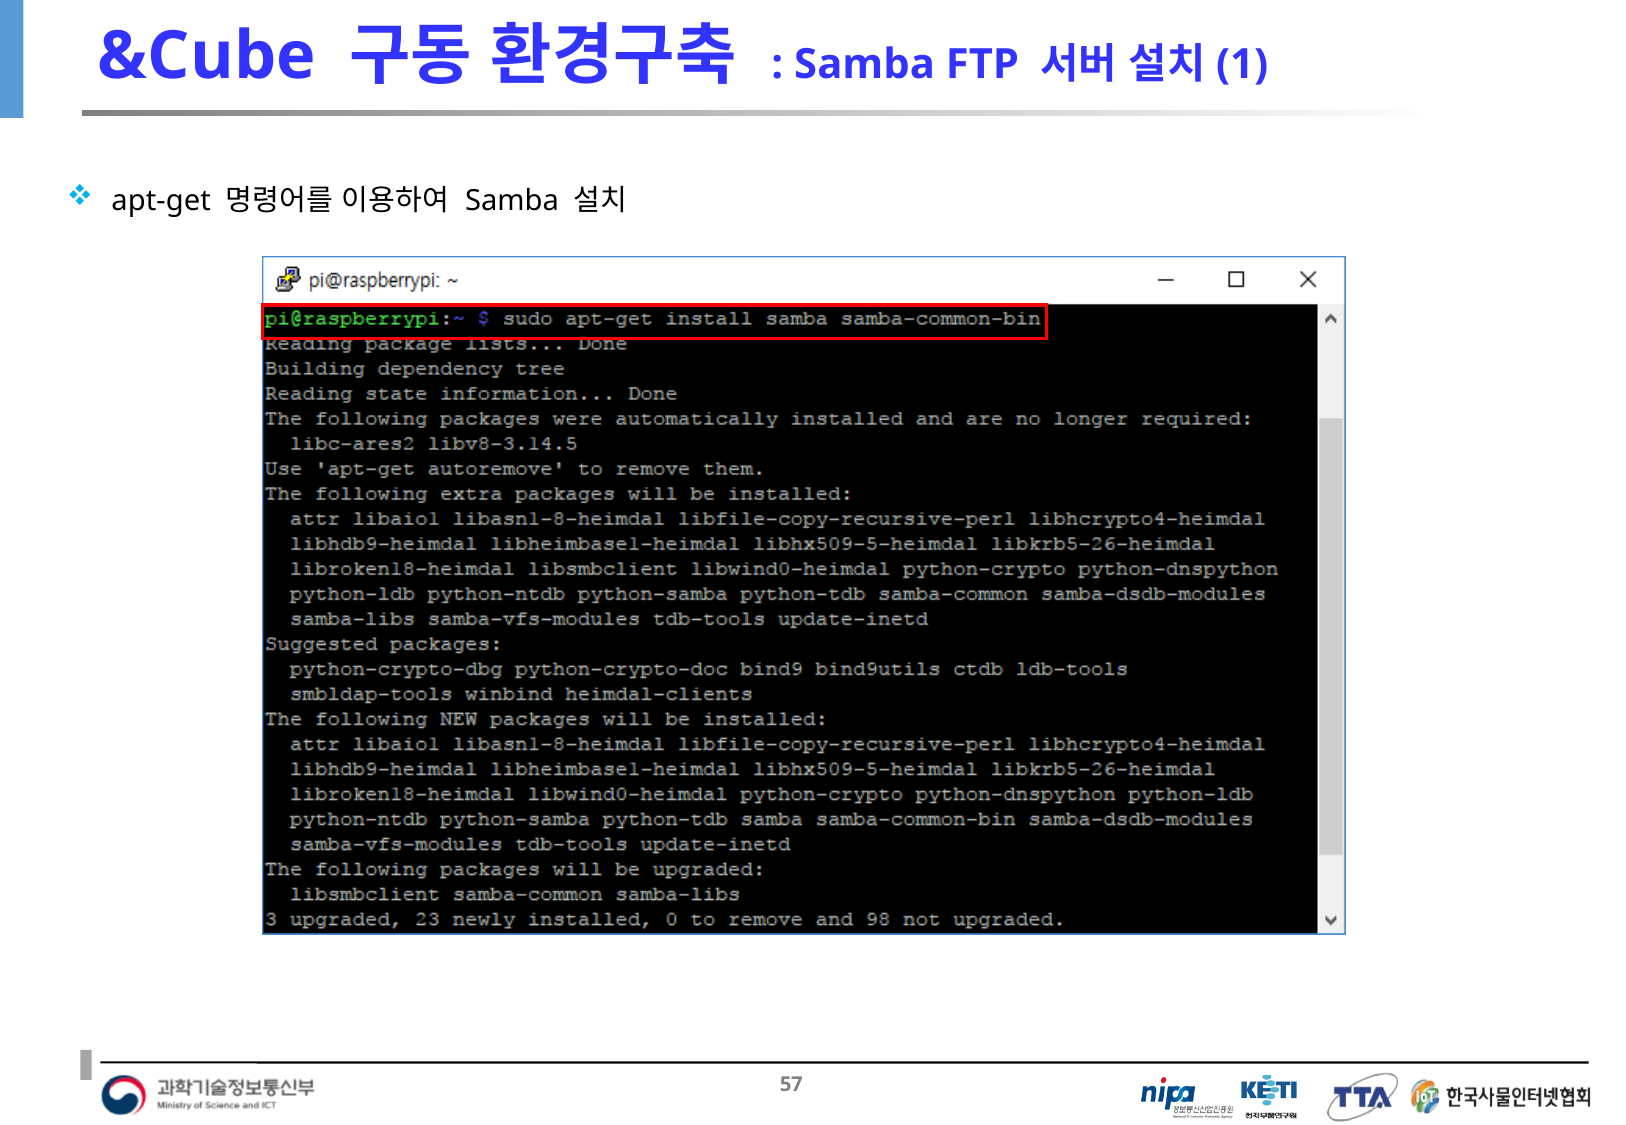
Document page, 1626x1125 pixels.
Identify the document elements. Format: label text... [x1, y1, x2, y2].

picture [1136, 1075, 1300, 1120]
title &Cube 구동 환경구축 : Samba FTP 서버 설치(1) [82, 0, 1593, 114]
picture [1409, 1078, 1592, 1115]
picture [1327, 1056, 1398, 1125]
picture [262, 256, 1346, 935]
text_box apt-get 명령어를 이용하여 Samba 설치 [51, 156, 1578, 1035]
picture [100, 1067, 317, 1117]
